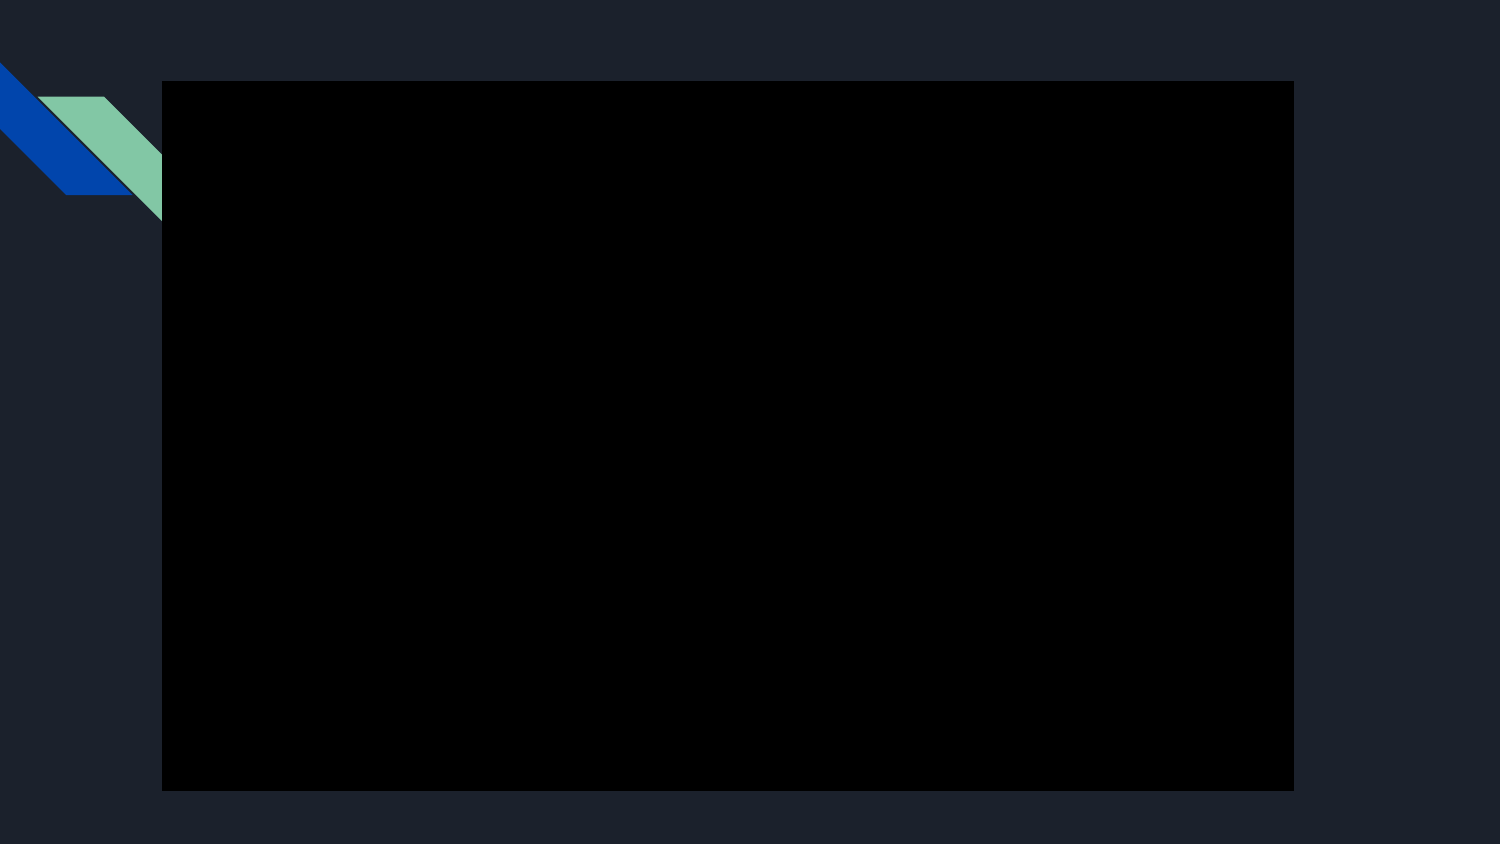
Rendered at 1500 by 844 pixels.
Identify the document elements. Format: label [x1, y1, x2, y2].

picture [161, 80, 1295, 791]
